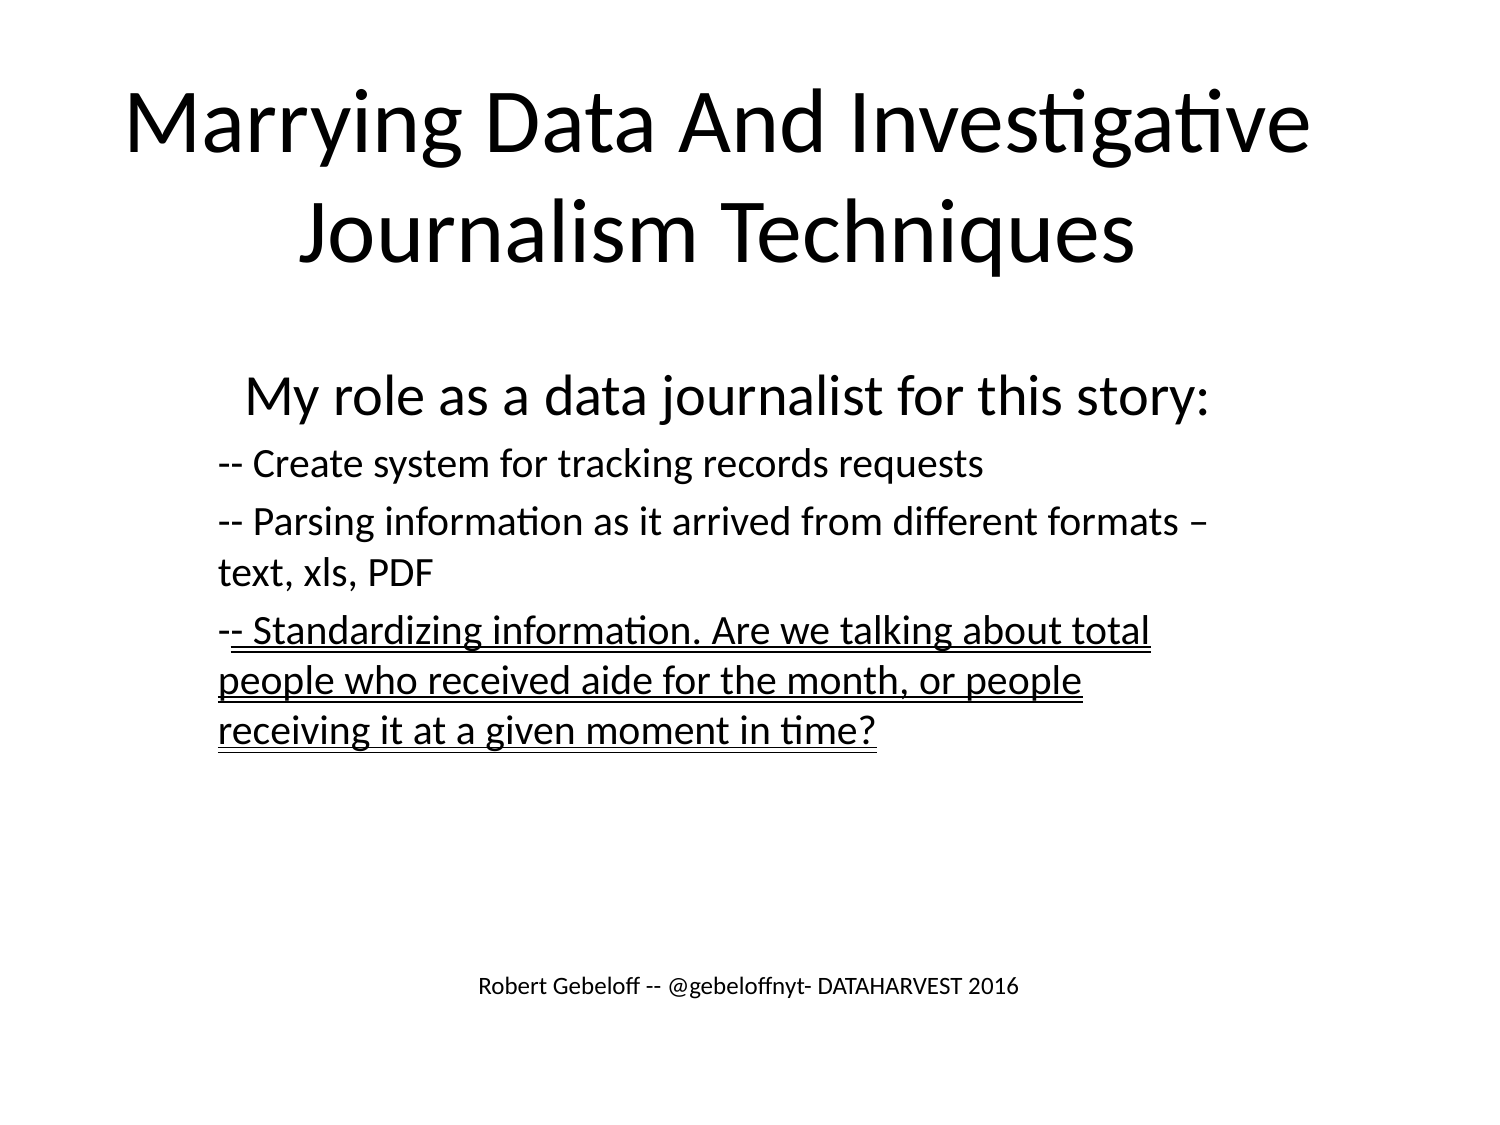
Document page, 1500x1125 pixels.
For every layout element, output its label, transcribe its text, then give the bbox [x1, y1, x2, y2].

subtitle My role as a data journalist for this story: -- Create system for tracking records requests -- Parsing information as it arrived from different formats – text, xls, PDF -- Standardizing information. Are we talking about total people who received aide for the month, or people receiving it at a given moment in time? [202, 350, 1253, 844]
title Marrying Data And Investigative Journalism Techniques [80, 50, 1356, 292]
text_box Robert Gebeloff -- @gebeloffnyt- DATAHARVEST 2016 [125, 961, 1374, 1007]
